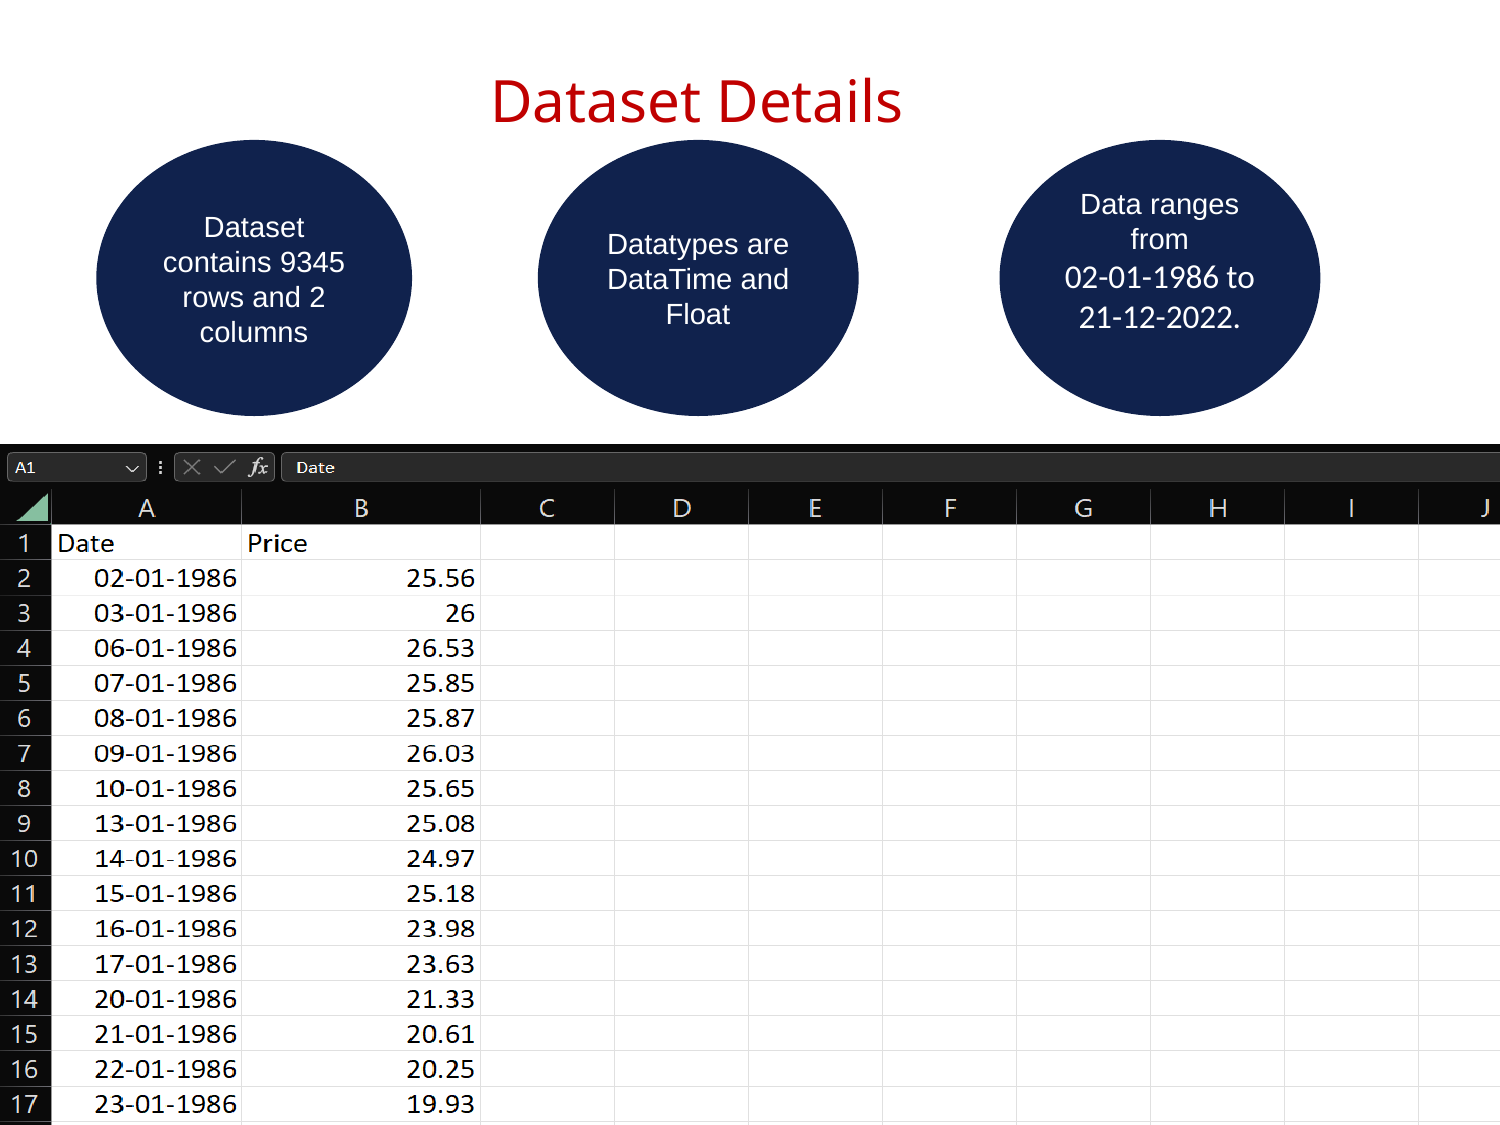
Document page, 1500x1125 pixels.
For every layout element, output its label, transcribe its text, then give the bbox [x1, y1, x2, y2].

text_box Dataset Details [98, 56, 1296, 142]
text_box Data ranges from 02-01-1986 to 21-12-2022. [1001, 142, 1319, 414]
text_box Datatypes are DataTime and Float [539, 142, 857, 414]
text_box Dataset contains 9345 rows and 2 columns [98, 142, 410, 414]
picture [0, 444, 1500, 1125]
